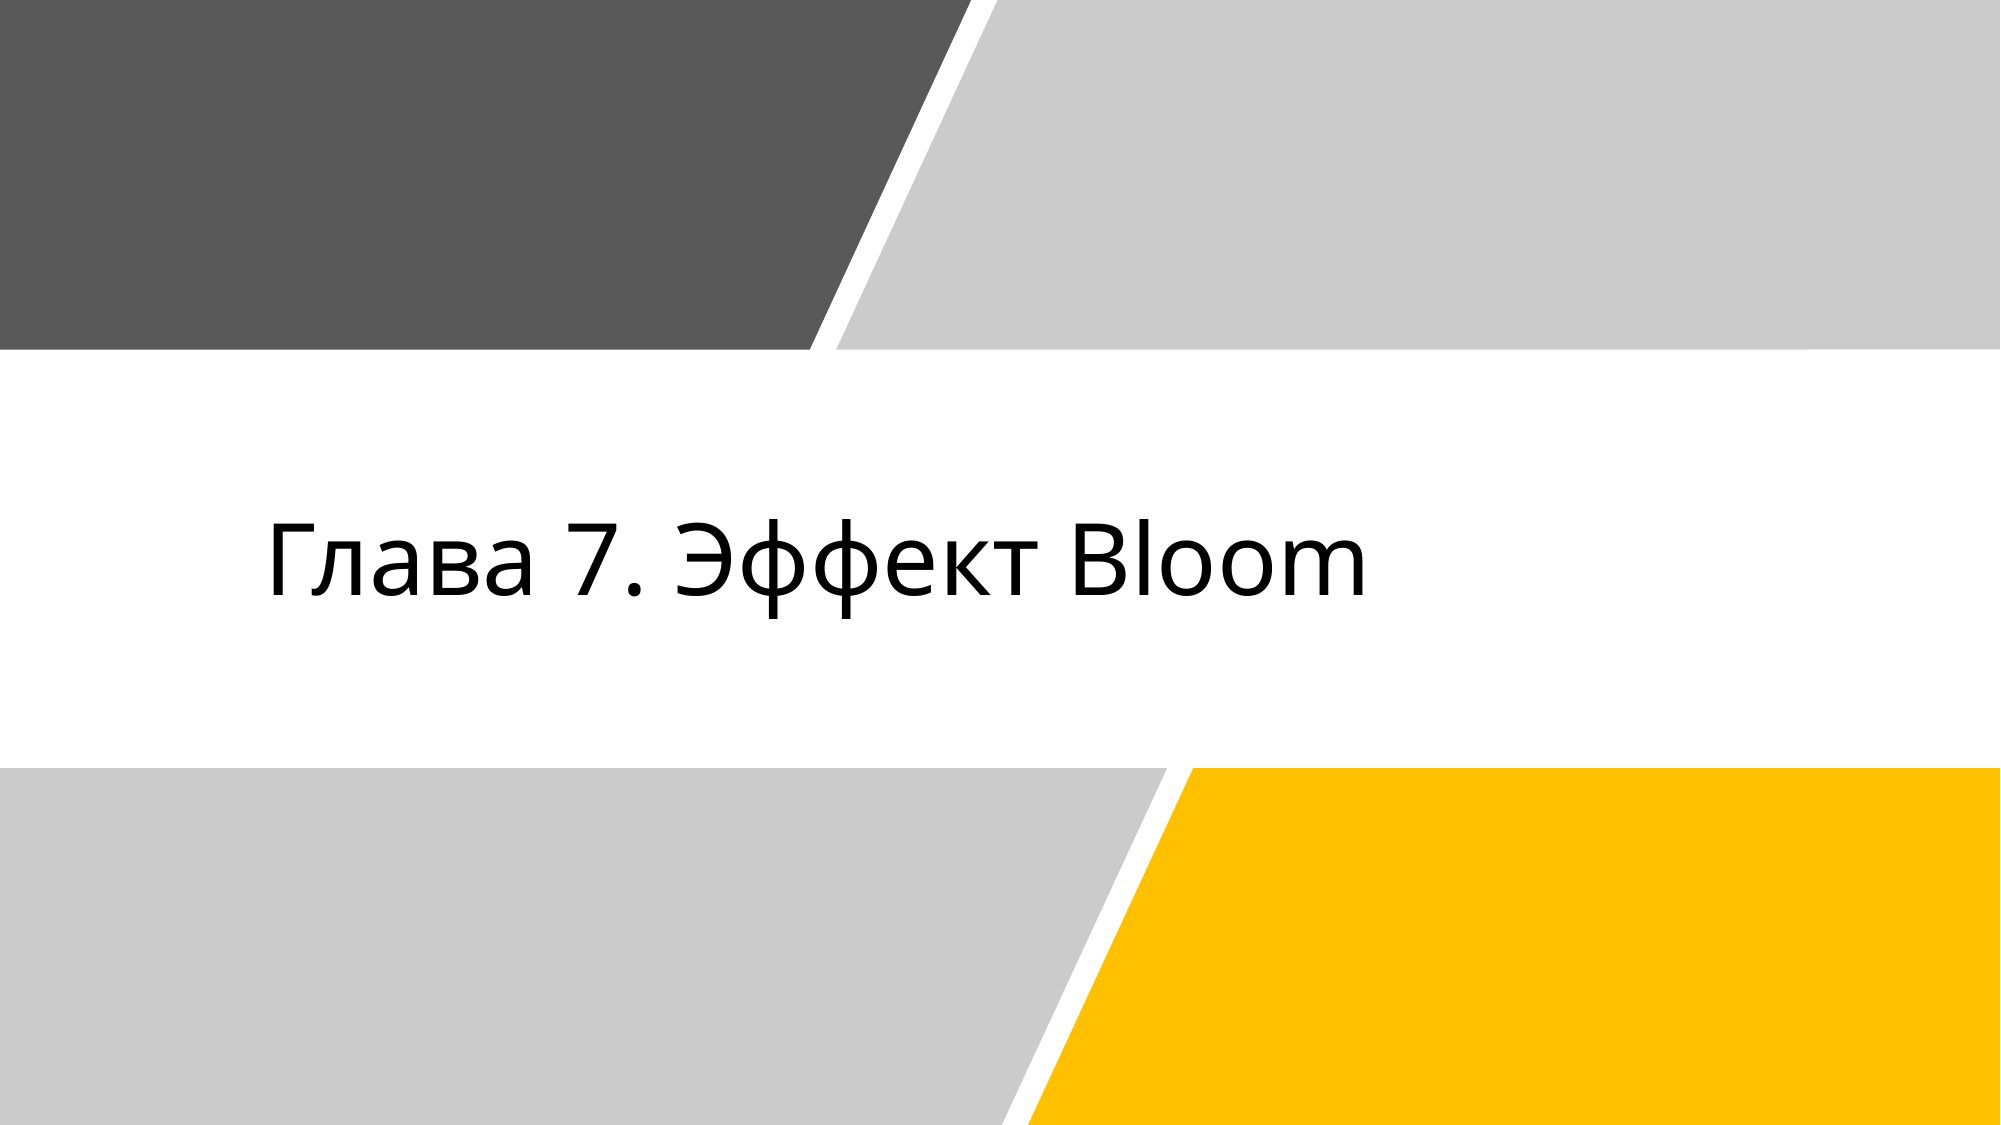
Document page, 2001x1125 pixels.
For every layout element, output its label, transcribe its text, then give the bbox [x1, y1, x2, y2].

text_box [0, 0, 973, 351]
text_box [834, 0, 2000, 351]
title Глава 7. Эффект Bloom [249, 368, 1750, 625]
text_box [0, 767, 1169, 1125]
text_box [1026, 767, 2000, 1125]
text_box [1007, 767, 1192, 1125]
